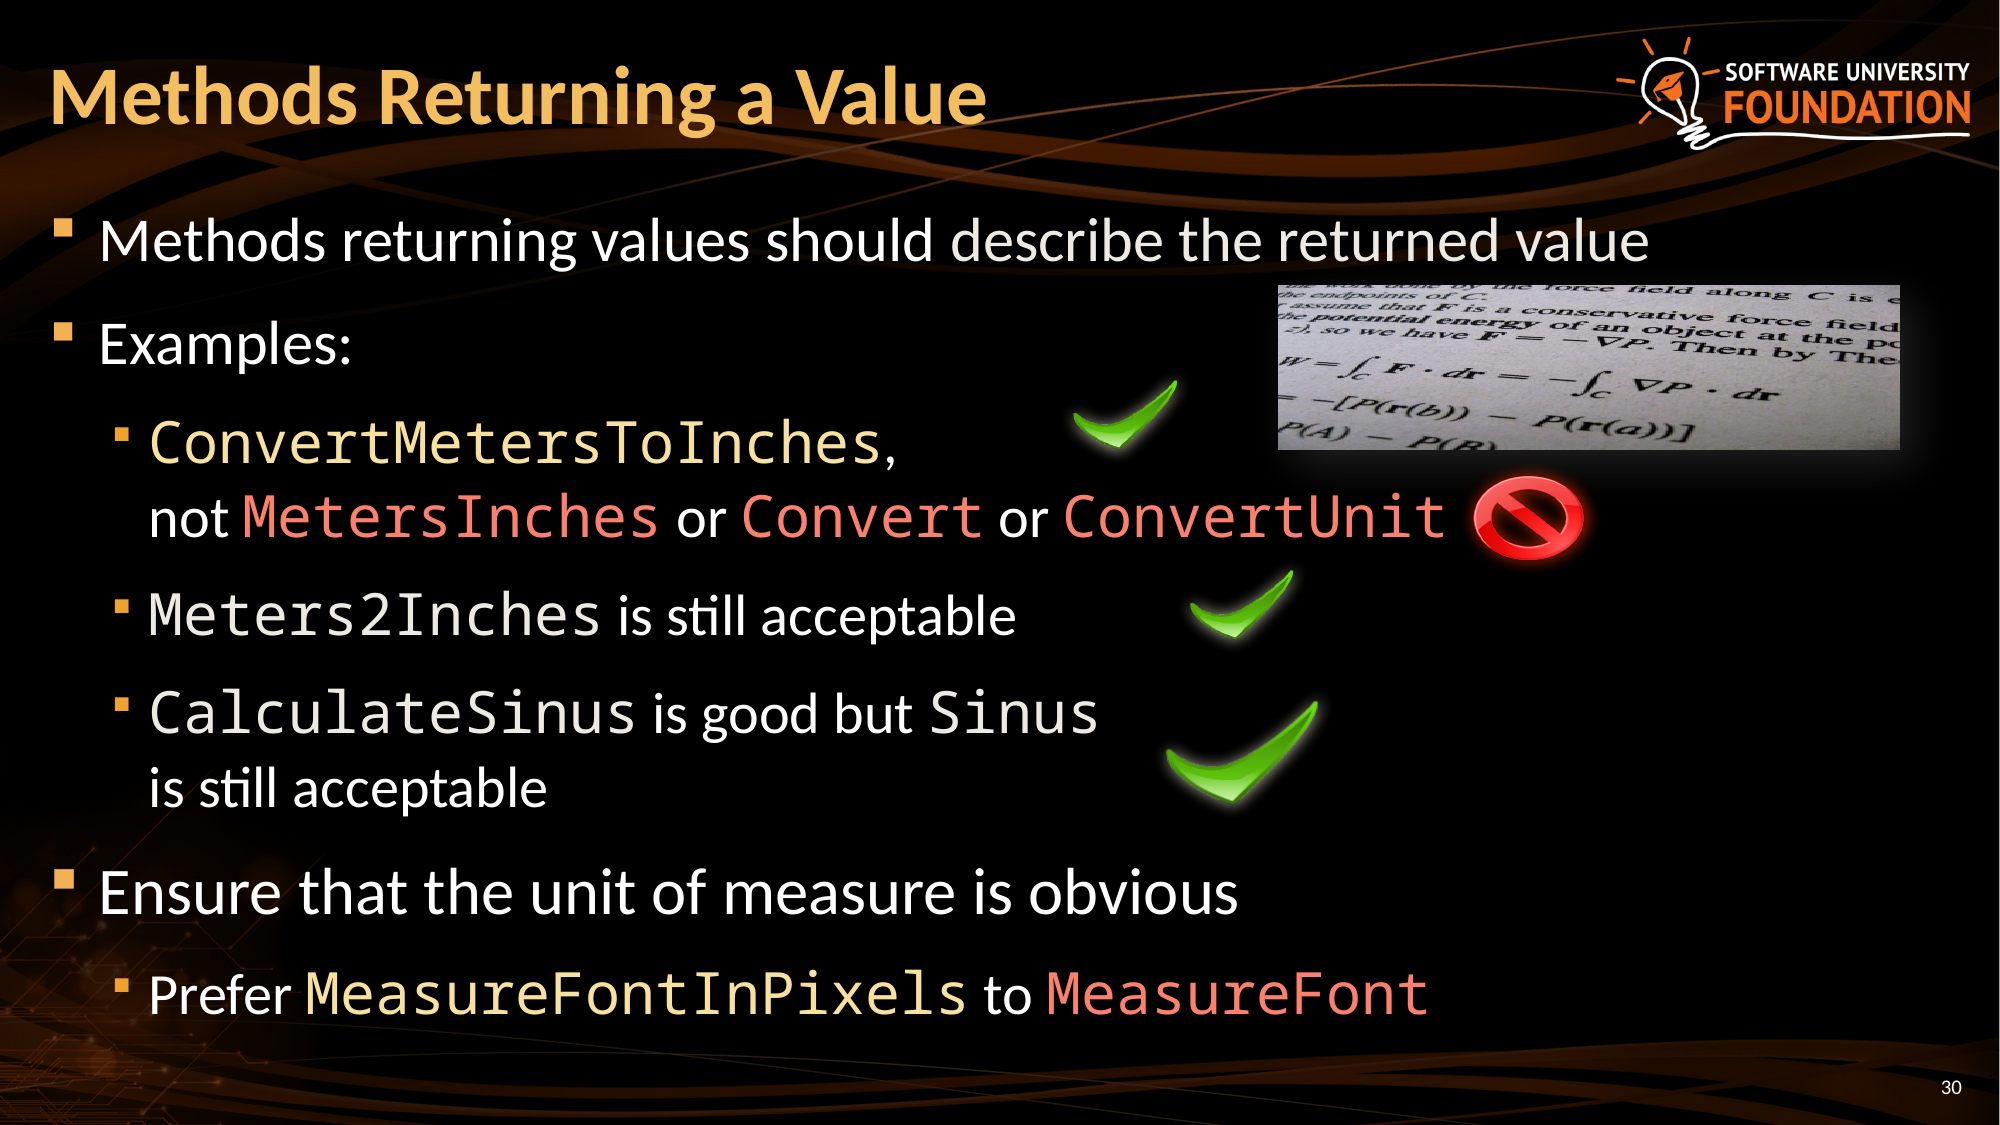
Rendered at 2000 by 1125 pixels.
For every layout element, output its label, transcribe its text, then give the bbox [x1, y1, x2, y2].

title Methods Returning a Value [30, 6, 1602, 189]
list Giving a misleading name is even worse than giving a totally unclear name Example: Consider a method that calculates the sum of all elements in an array Good names: Sum or CalculateSum Bad names: CalculateAverage or Max or CheckForNegativeNumber? It's crazy, but be careful with "copy-paste-driven-development" [1167, 550, 1308, 661]
list Giving a misleading name is even worse than giving a totally unclear name Example: Consider a method that calculates the sum of all elements in an array Good names: Sum or CalculateSum Bad names: CalculateAverage or Max or CheckForNegativeNumber? It's crazy, but be careful with "copy-paste-driven-development" [1138, 677, 1336, 832]
picture [0, 0, 2000, 1125]
list Methods returning values should describe the returned value Examples: ConvertMetersToInches, not MetersInches or Convert or ConvertUnit Meters2Inches is still acceptable CalculateSinus is good but Sinus is still acceptable Ensure that the unit of measure is obvious Prefer MeasureFontInPixels to MeasureFont [31, 188, 1968, 1103]
list Giving a misleading name is even worse than giving a totally unclear name Example: Consider a method that calculates the sum of all elements in an array Good names: Sum or CalculateSum Bad names: CalculateAverage or Max or CheckForNegativeNumber? It's crazy, but be careful with "copy-paste-driven-development" [1050, 360, 1191, 473]
